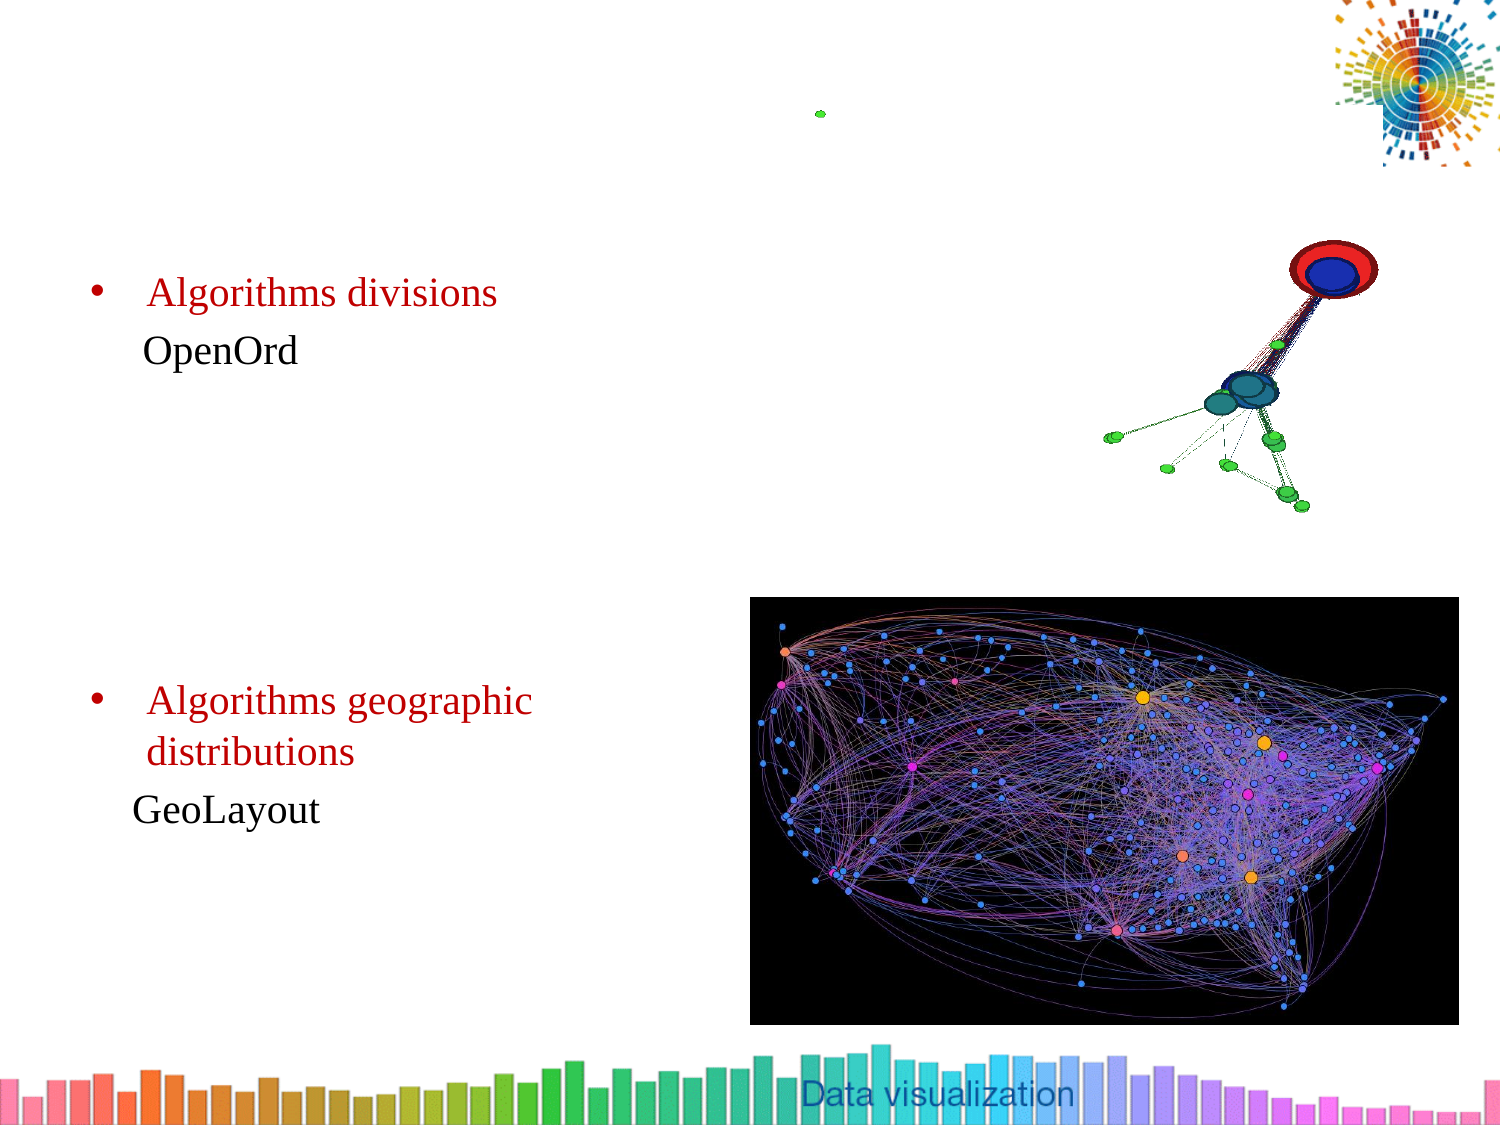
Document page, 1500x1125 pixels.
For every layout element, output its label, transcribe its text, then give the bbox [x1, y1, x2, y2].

list Algorithms divisions OpenOrd Algorithms geographic distributions GeoLayout [75, 140, 738, 1043]
picture [0, 0, 1500, 1125]
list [810, 105, 1383, 516]
